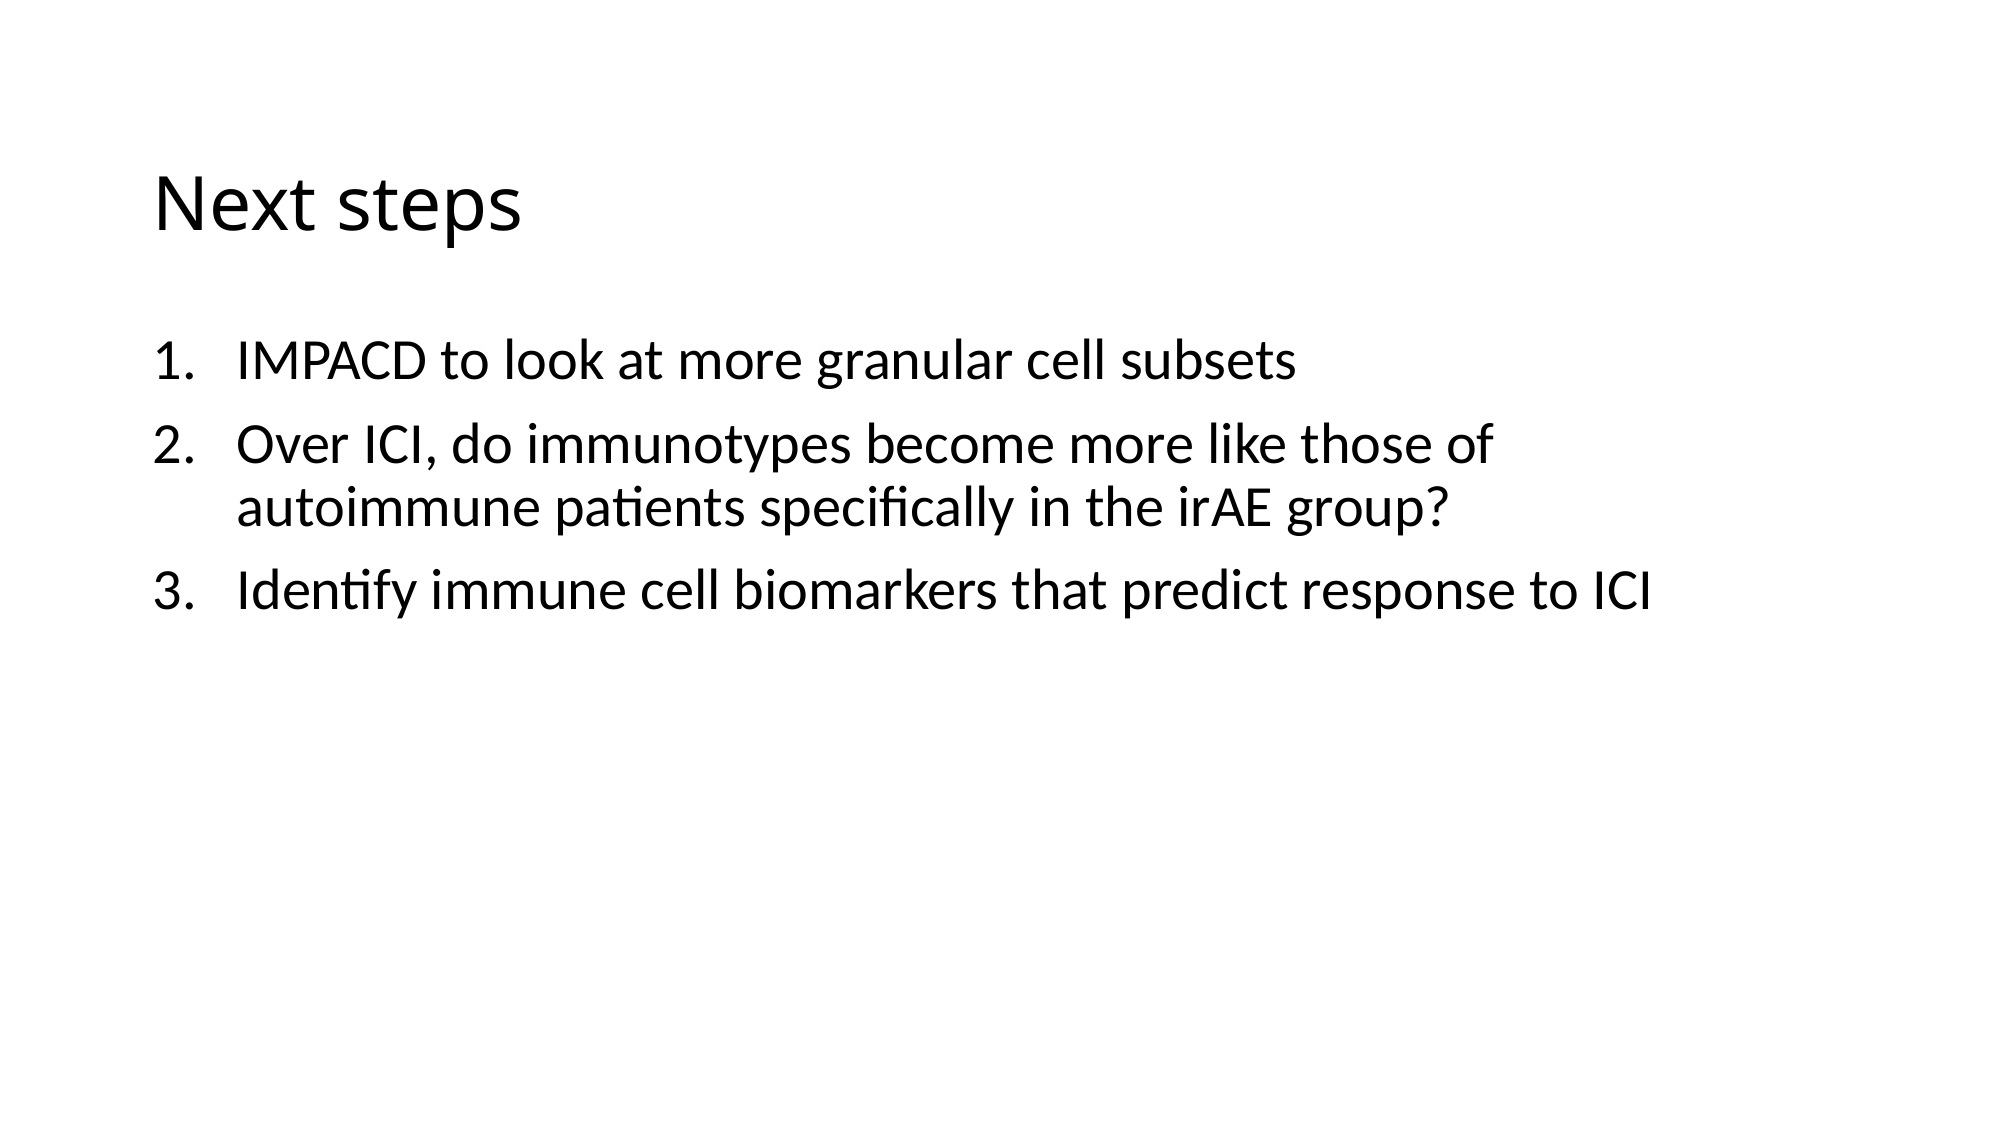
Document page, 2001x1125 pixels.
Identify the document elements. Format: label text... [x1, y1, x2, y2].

title Next steps [137, 97, 1863, 315]
list IMPACD to look at more granular cell subsets Over ICI, do immunotypes become more like those of autoimmune patients specifically in the irAE group? Identify immune cell biomarkers that predict response to ICI [137, 322, 1677, 1081]
